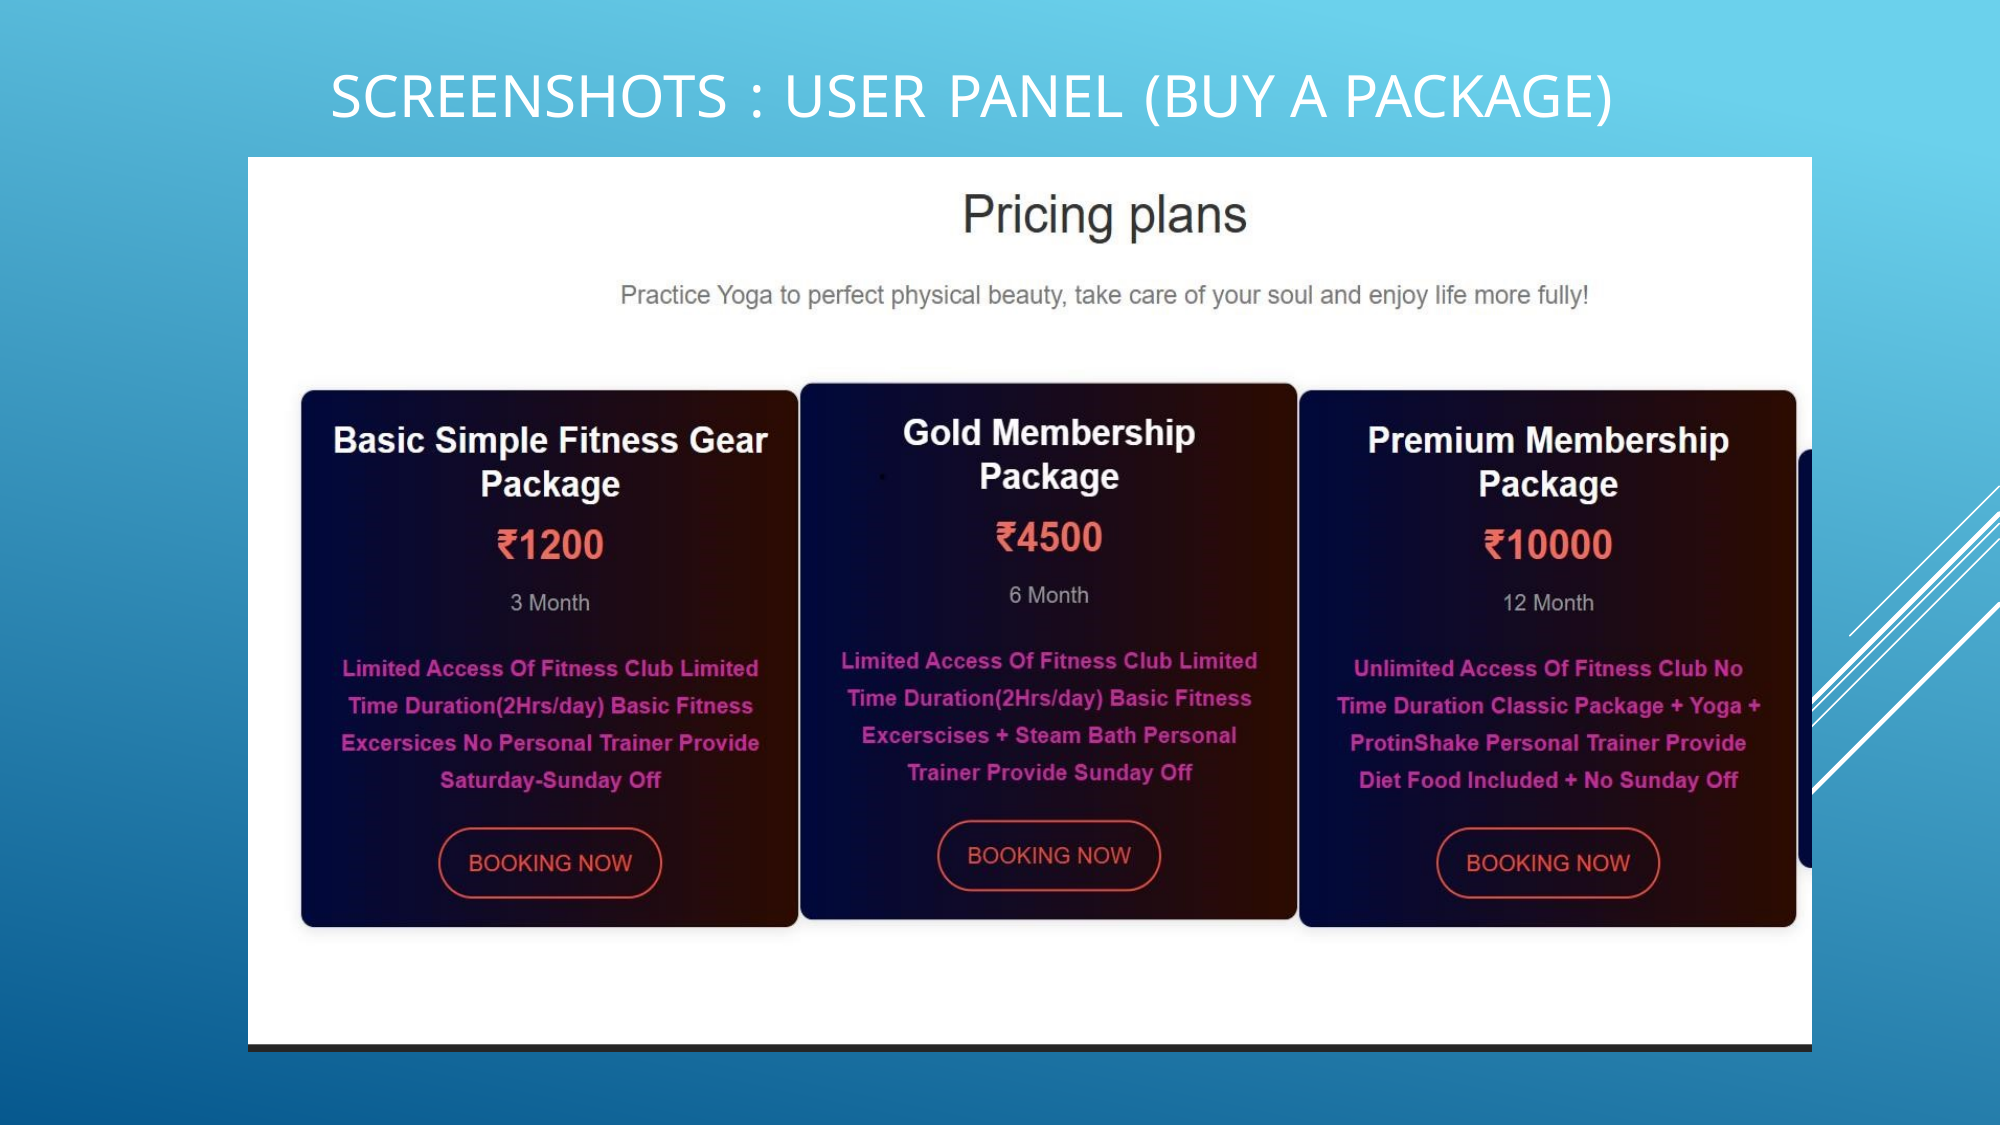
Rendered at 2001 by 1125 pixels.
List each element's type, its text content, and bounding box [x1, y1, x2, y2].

picture [248, 157, 1812, 1052]
title Screenshots : User Panel (Buy a Package) [92, 0, 1833, 189]
